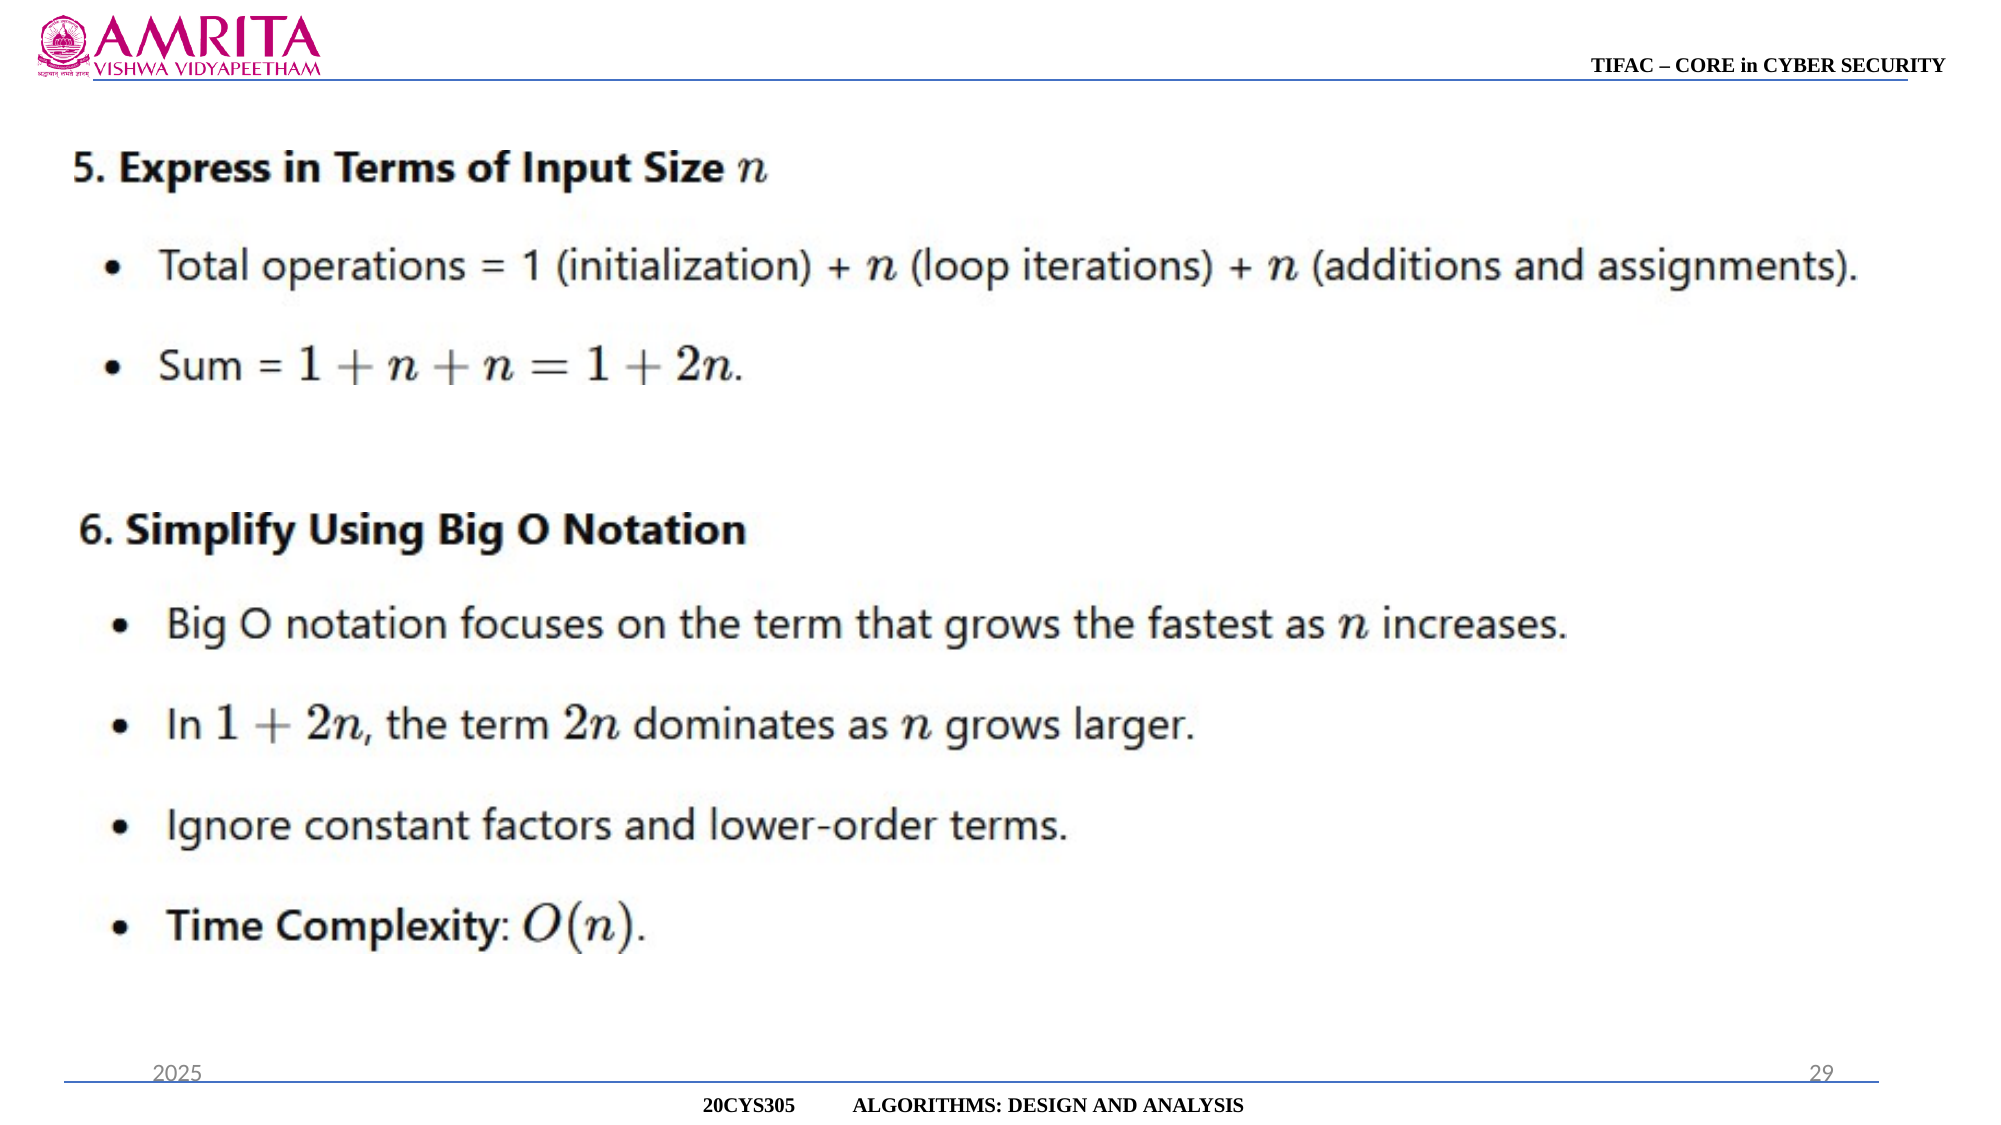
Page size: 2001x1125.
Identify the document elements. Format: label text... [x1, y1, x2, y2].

text_box TIFAC – CORE in CYBER SECURITY [1589, 49, 1952, 77]
footer 20CYS305 [700, 1091, 799, 1125]
picture [73, 149, 1859, 385]
slide_number 2025 [150, 1060, 273, 1125]
slide_number 29 [1807, 1060, 1856, 1125]
picture [79, 511, 1567, 955]
text_box ALGORITHMS: DESIGN AND ANALYSIS [850, 1091, 1253, 1117]
picture [36, 13, 322, 79]
